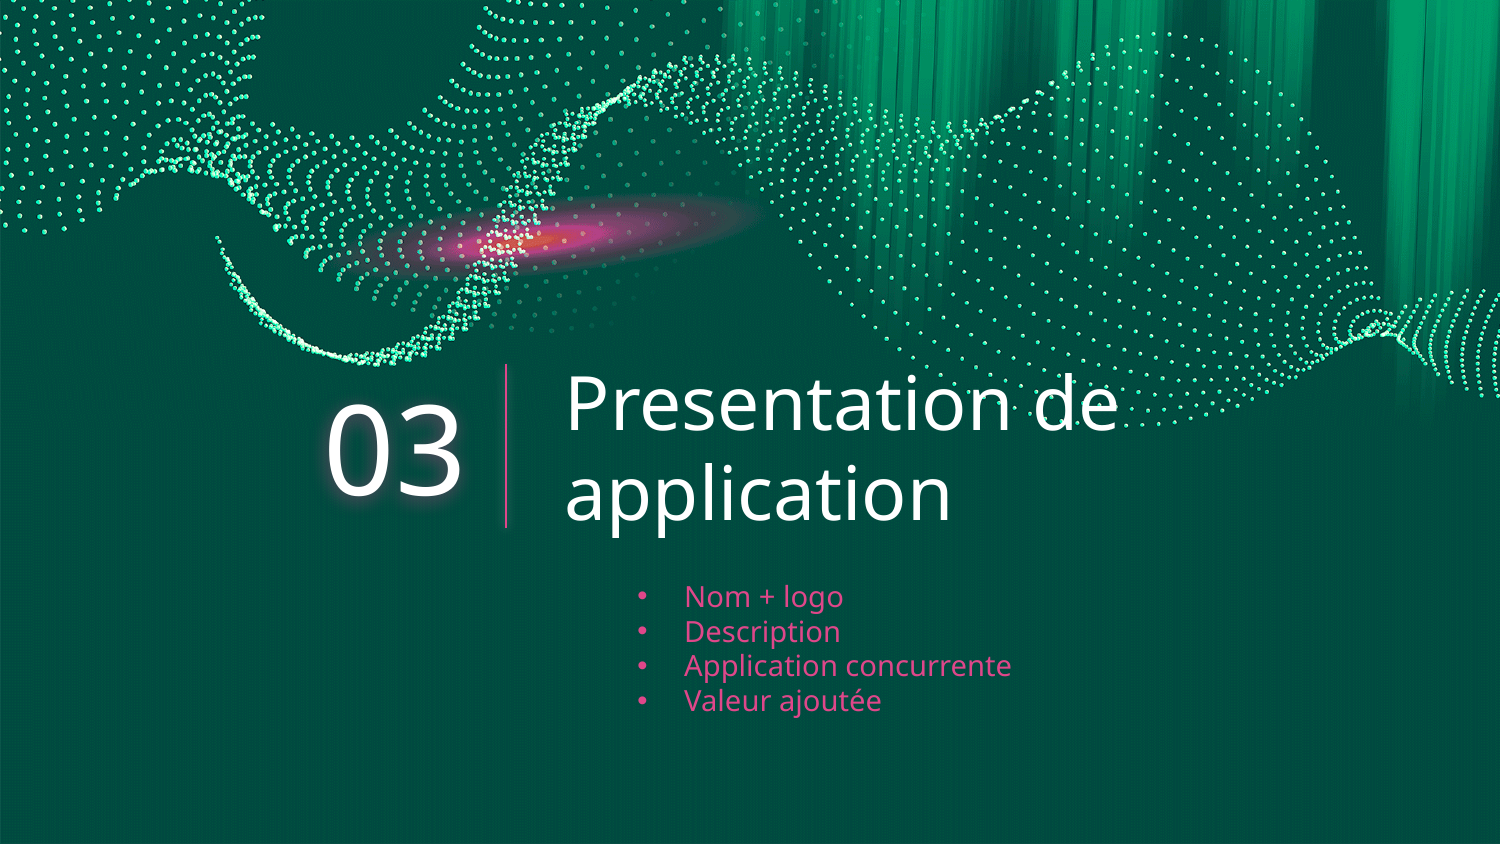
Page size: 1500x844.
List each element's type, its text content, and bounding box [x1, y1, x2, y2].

subtitle Nom + logo Description Application concurrente Valeur ajoutée [622, 562, 1126, 798]
title Presentation de application [549, 340, 1224, 551]
picture [0, 0, 1500, 844]
title 03 [276, 369, 482, 523]
